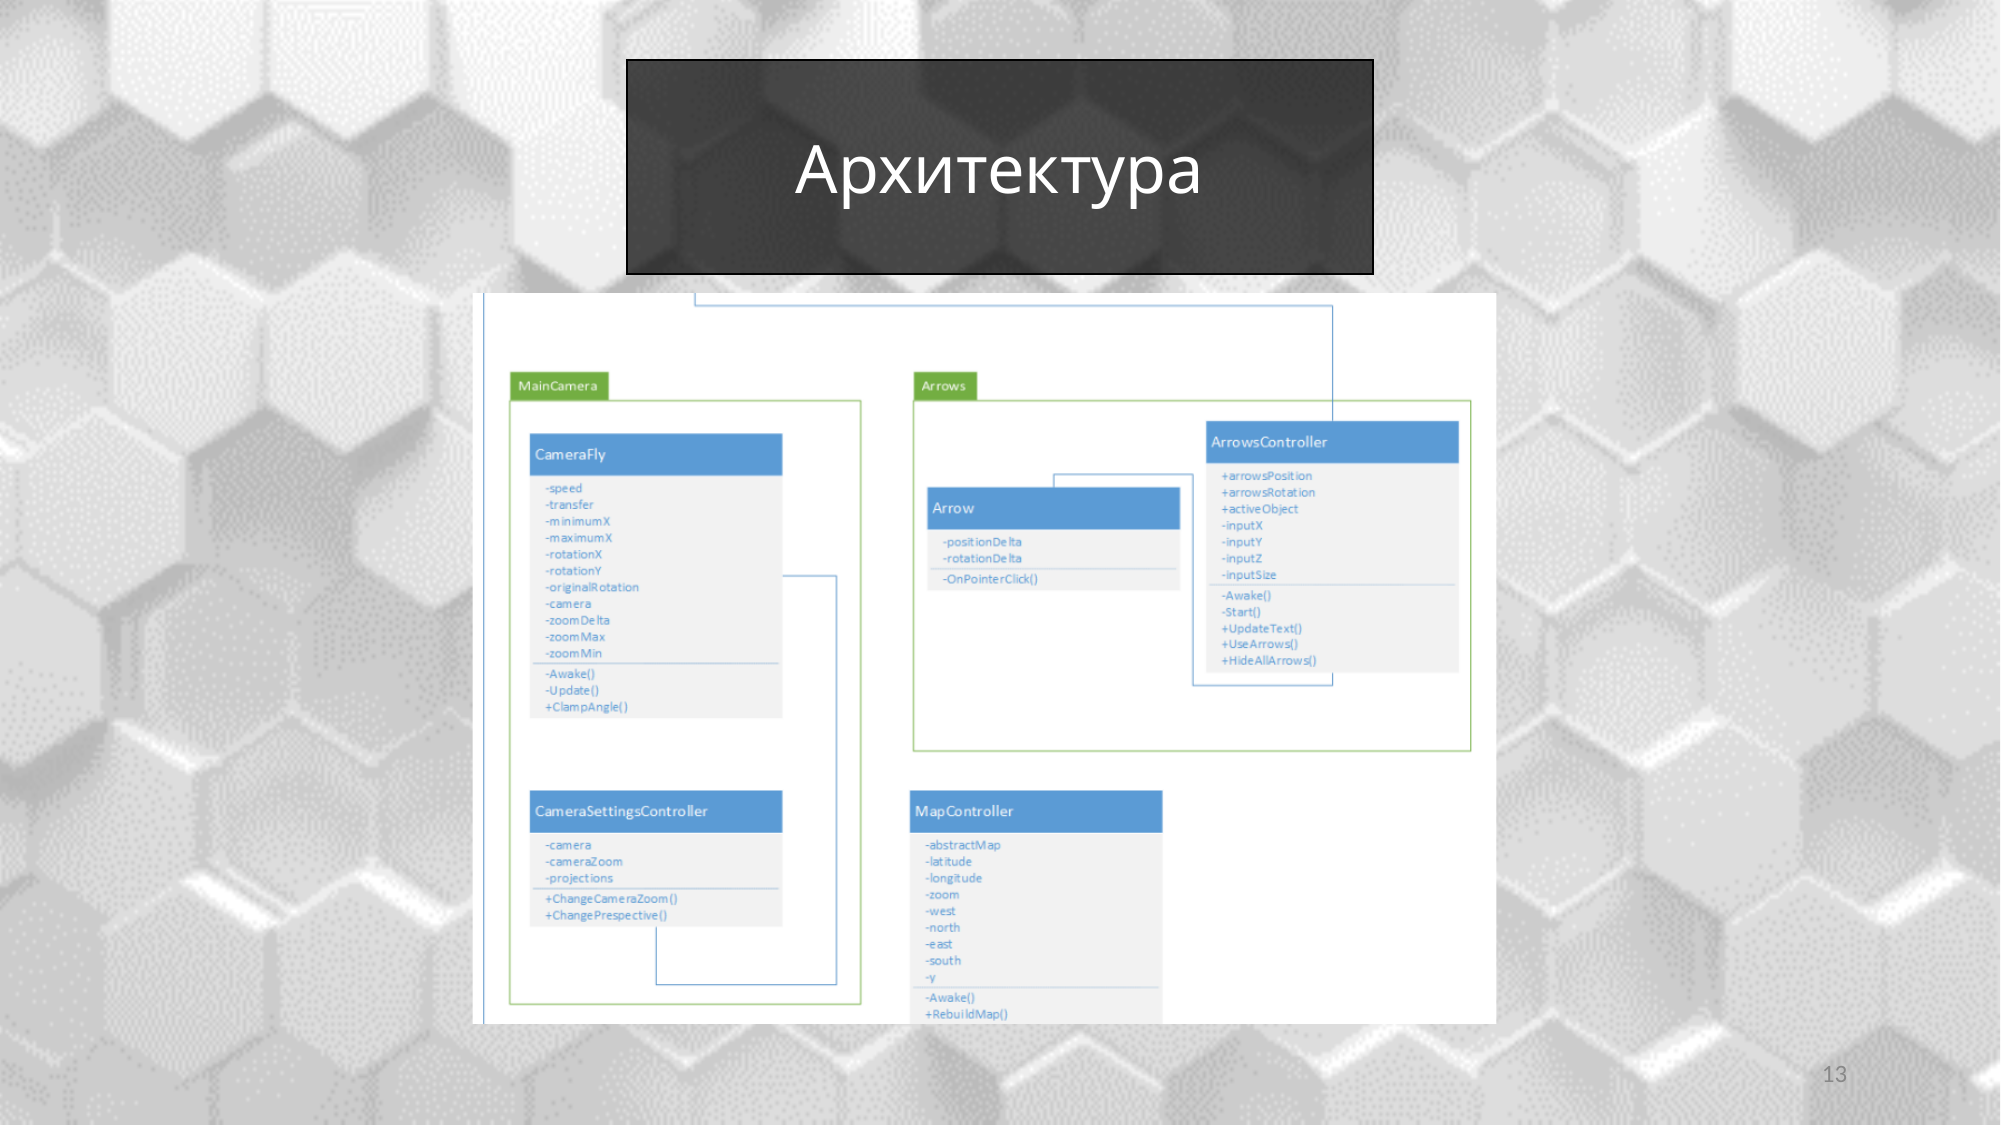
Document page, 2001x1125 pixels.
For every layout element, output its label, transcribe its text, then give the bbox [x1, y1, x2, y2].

text_box Архитектура [627, 59, 1373, 275]
picture [0, 0, 2001, 1125]
slide_number ‹#› [1412, 1042, 1863, 1103]
